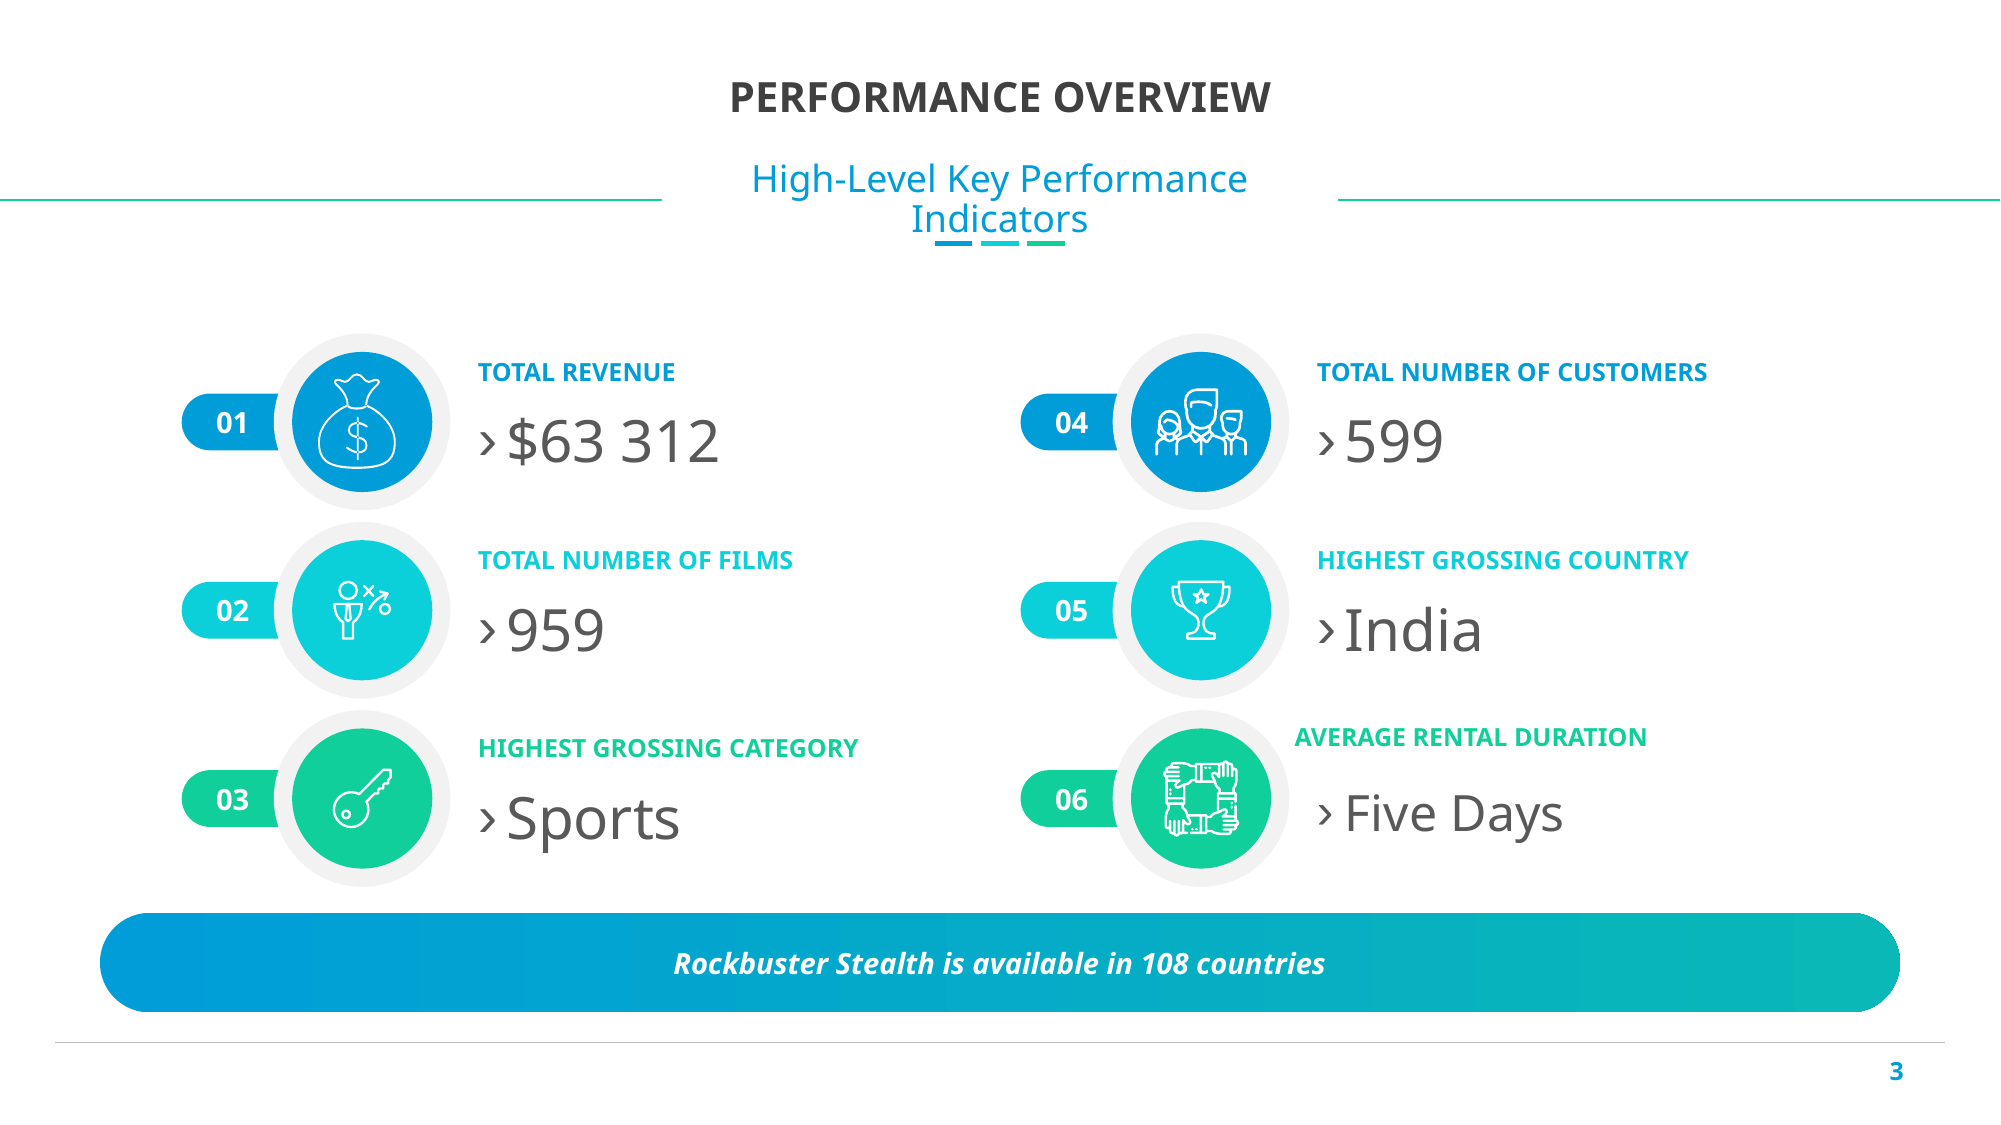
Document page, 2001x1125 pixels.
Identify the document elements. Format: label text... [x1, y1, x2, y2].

title PERFORMANCE OVERVIEW [79, 49, 1921, 150]
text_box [1020, 521, 1754, 699]
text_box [181, 333, 899, 511]
text_box High-Level Key Performance Indicators [661, 201, 1338, 241]
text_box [181, 521, 899, 699]
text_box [181, 710, 899, 887]
text_box Rockbuster Stealth is available in 108 countries [98, 911, 1901, 1014]
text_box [1020, 710, 1927, 887]
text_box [1020, 333, 1823, 511]
slide_number 3 [1875, 1042, 1918, 1103]
text_box High-Level Key Performance Indicators [661, 160, 1338, 200]
